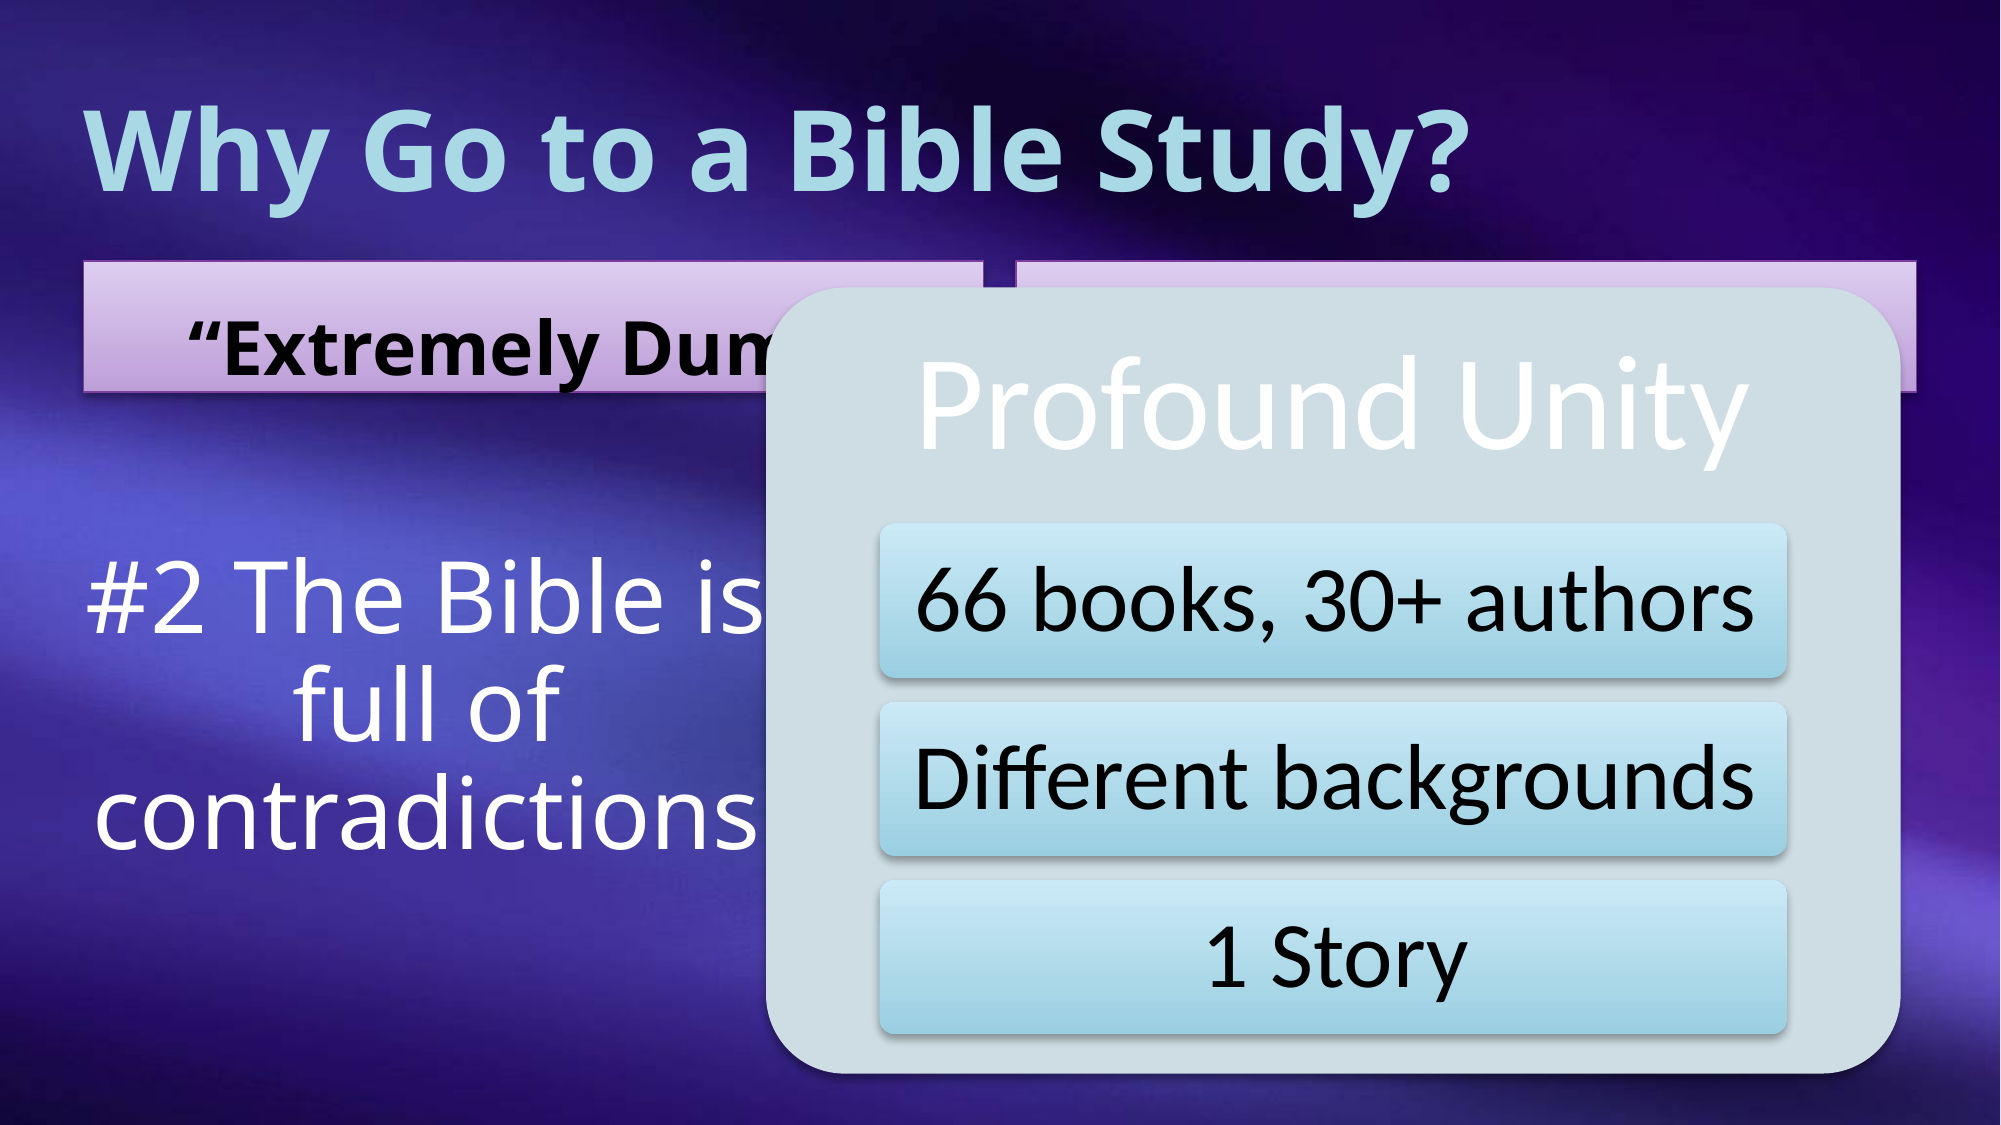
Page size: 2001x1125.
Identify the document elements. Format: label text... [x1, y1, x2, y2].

picture [0, 0, 2001, 1125]
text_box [765, 287, 1901, 1074]
list “Extremely Radical” [1015, 260, 1917, 393]
list “Extremely Dumb” [83, 260, 984, 393]
list #2 The Bible is full of contradictions [60, 547, 758, 878]
title Why Go to a Bible Study? [83, 94, 1917, 221]
